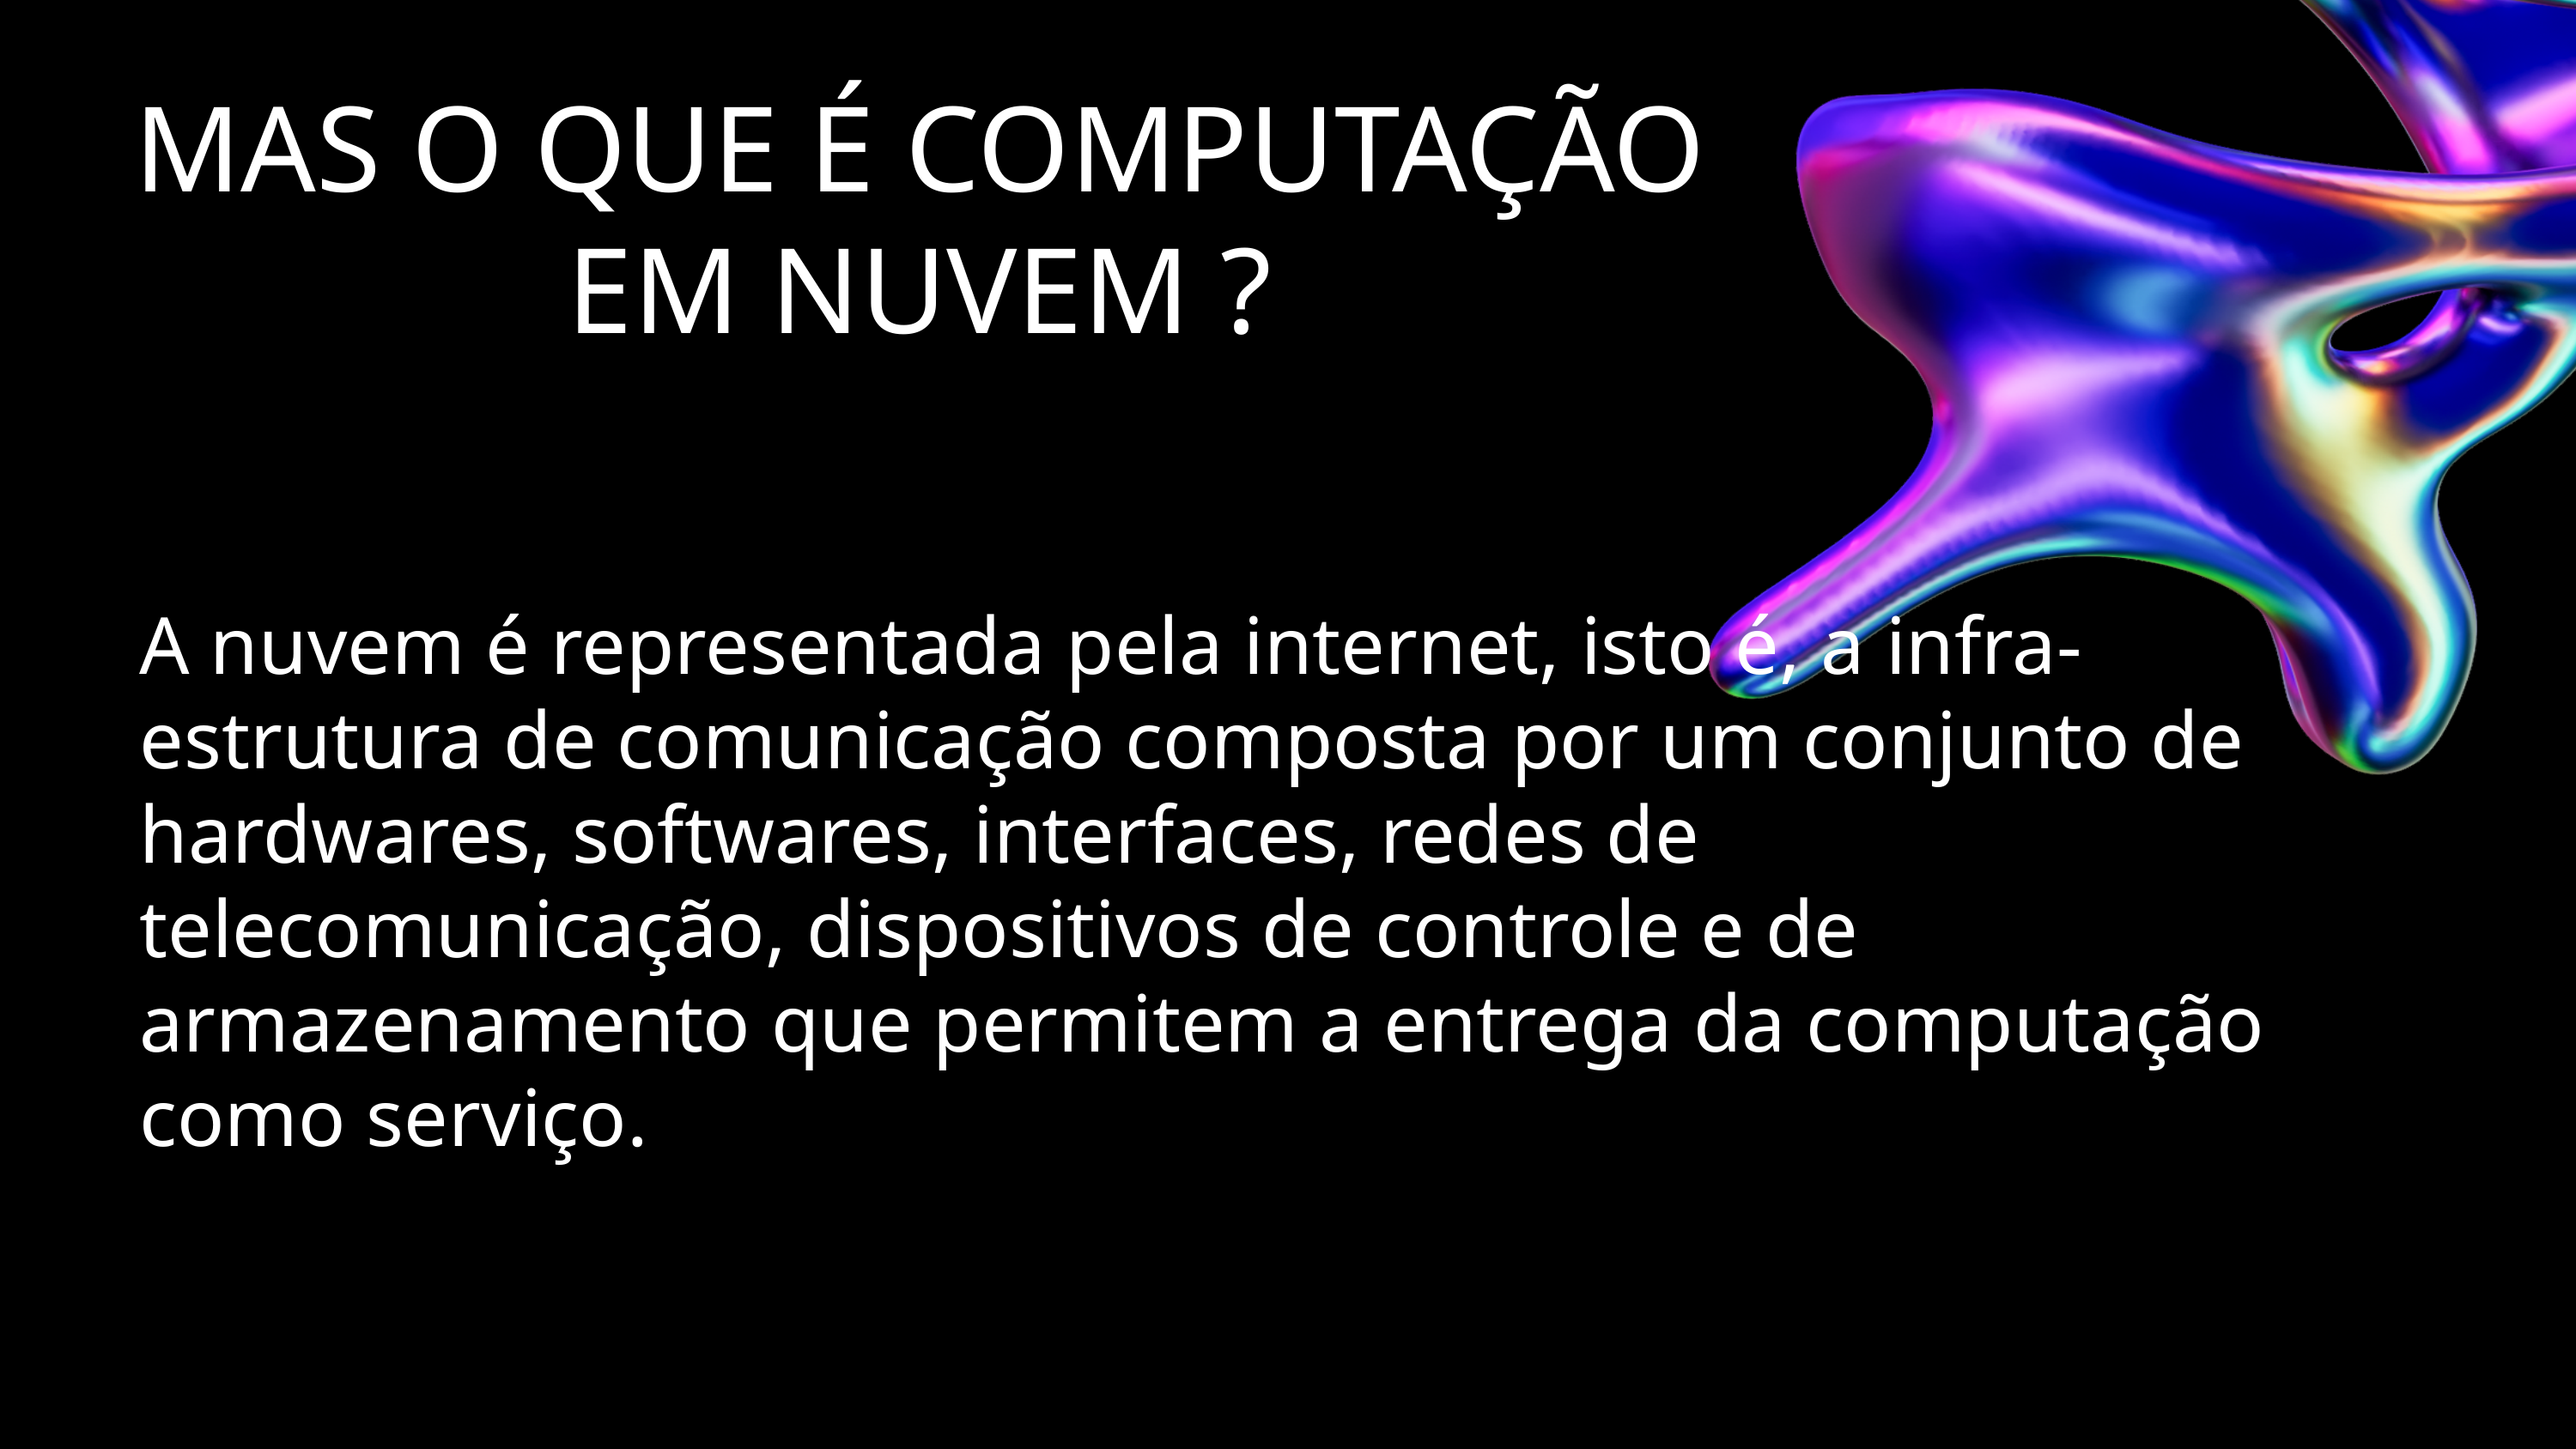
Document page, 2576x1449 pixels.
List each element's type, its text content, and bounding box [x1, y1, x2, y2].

text_box A nuvem é representada pela internet, isto é, a infra-estrutura de comunicação composta por um conjunto de hardwares, softwares, interfaces, redes de telecomunicação, dispositivos de controle e de armazenamento que permitem a entrega da computação como serviço. [139, 595, 2287, 1162]
text_box [1706, 0, 2576, 777]
text_box MAS O QUE É COMPUTAÇÃO EM NUVEM ? [47, 74, 1793, 358]
